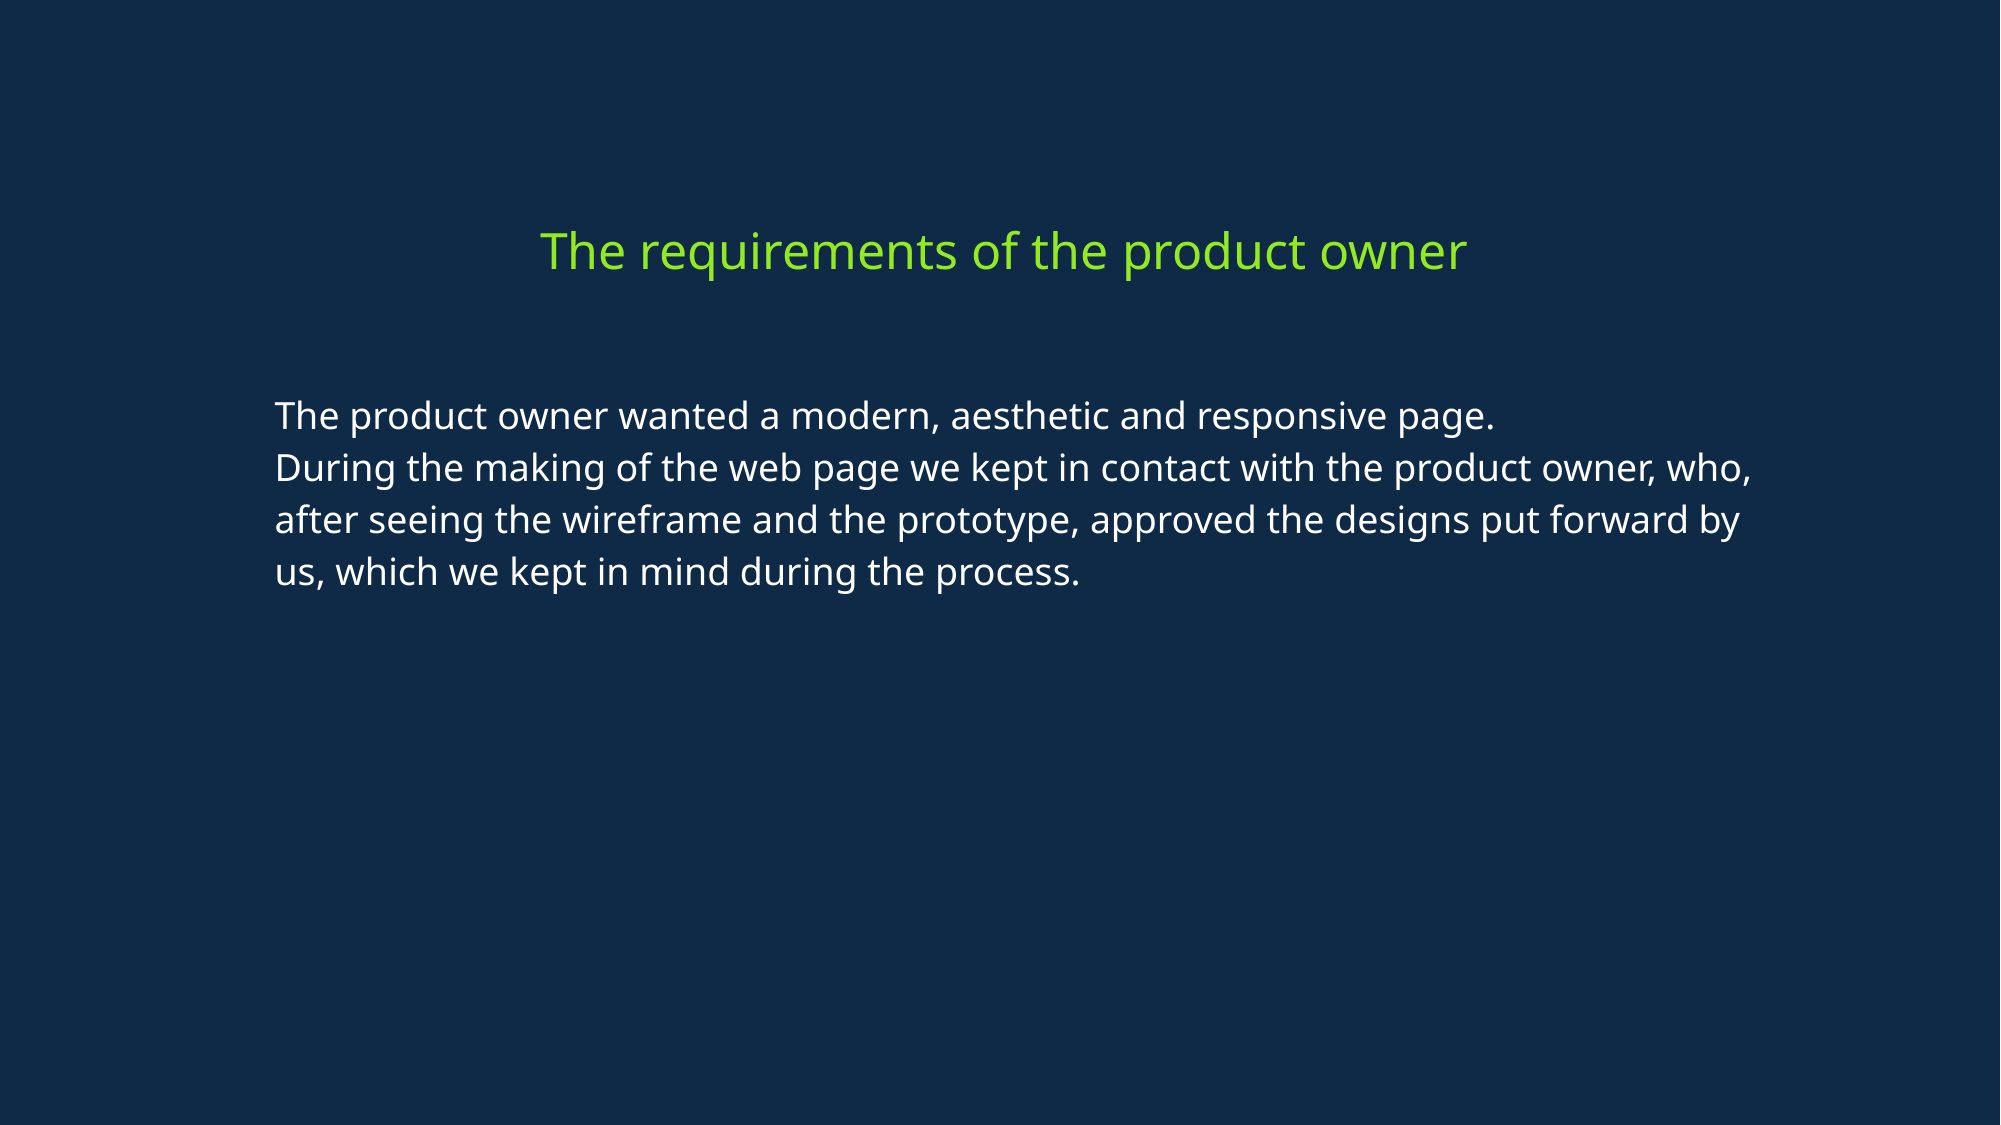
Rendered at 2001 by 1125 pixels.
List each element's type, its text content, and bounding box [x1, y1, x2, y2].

list The product owner wanted a modern, aesthetic and responsive page. During the making of the web page we kept in contact with the product owner, who, after seeing the wireframe and the prototype, approved the designs put forward by us, which we kept in mind during the process. [233, 370, 1775, 919]
title The requirements of the product owner [233, 204, 1775, 310]
